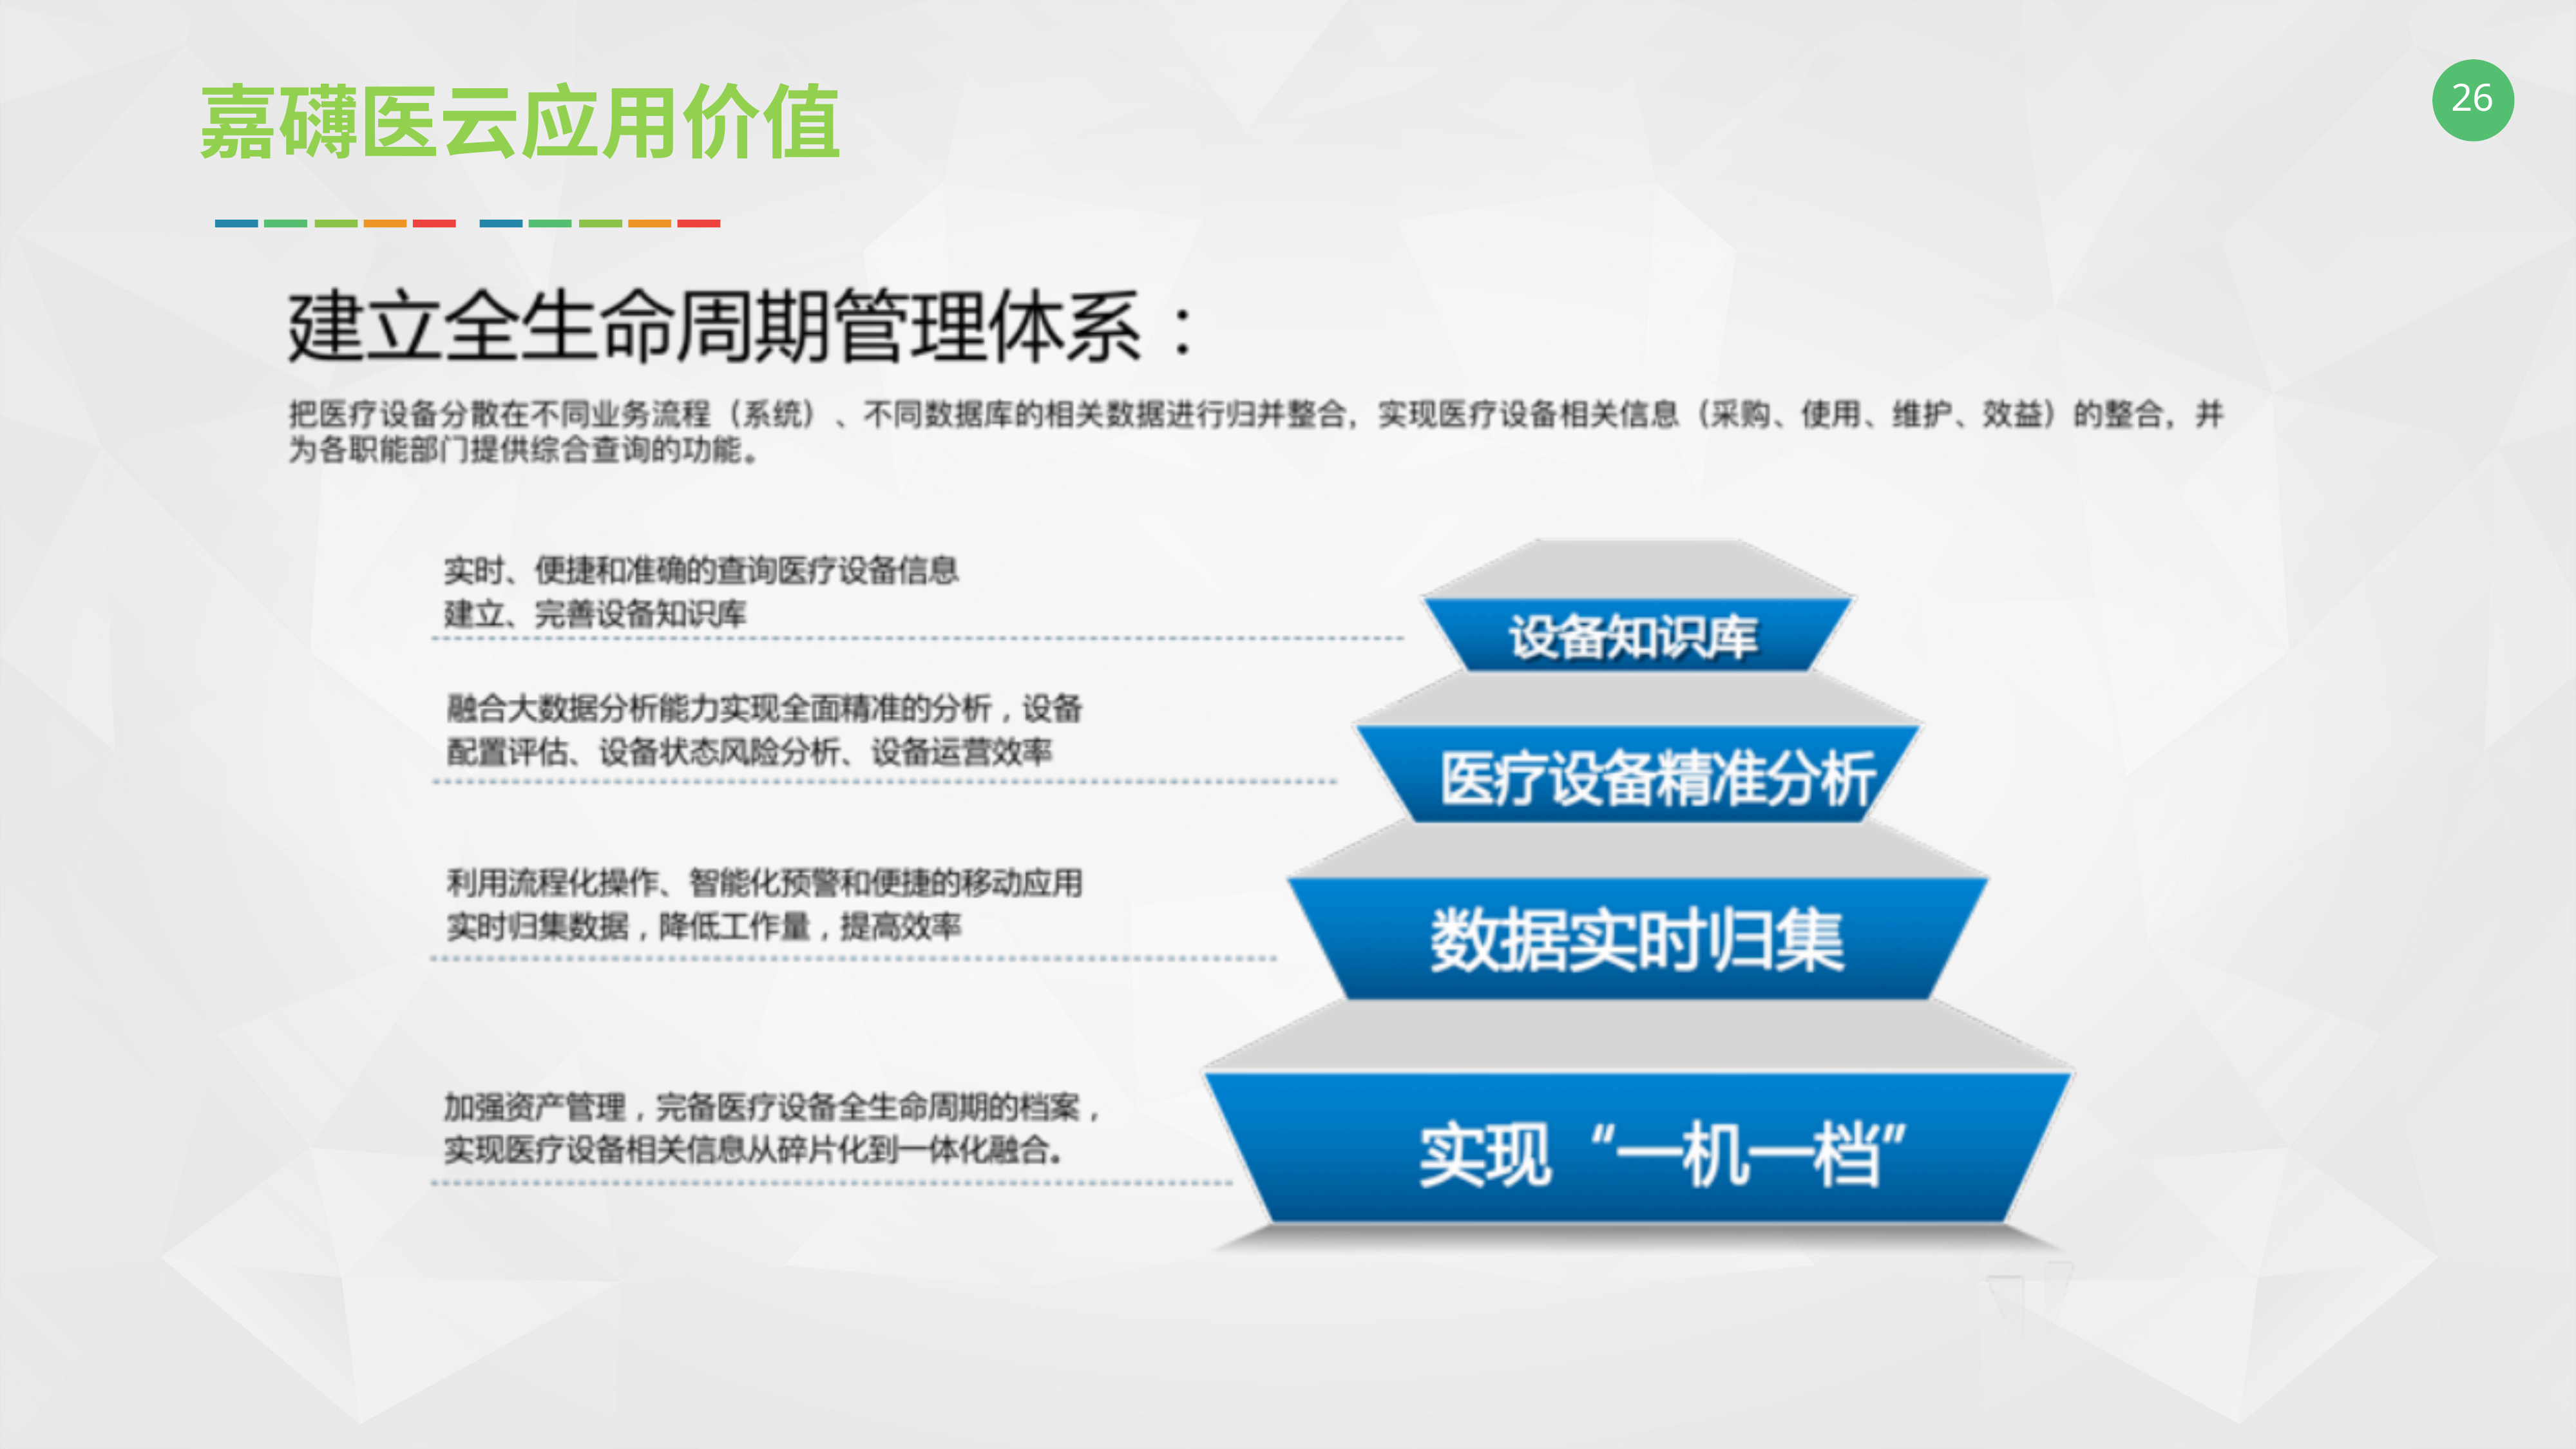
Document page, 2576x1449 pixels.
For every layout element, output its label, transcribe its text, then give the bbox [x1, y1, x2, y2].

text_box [479, 220, 721, 228]
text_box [215, 220, 456, 228]
picture [0, 0, 2576, 1449]
text_box 嘉礴医云应用价值 [188, 66, 1617, 173]
